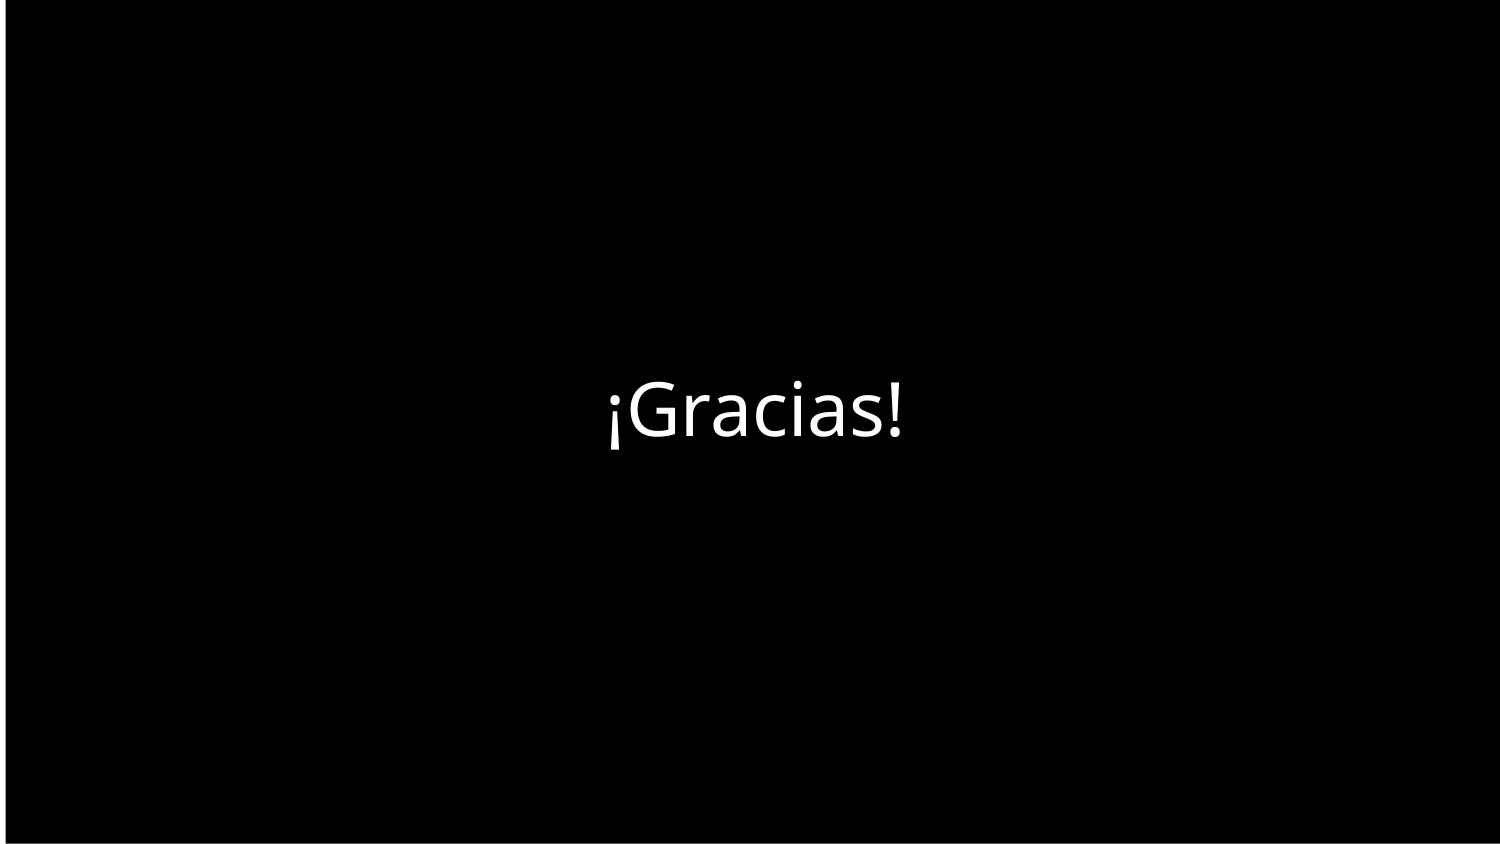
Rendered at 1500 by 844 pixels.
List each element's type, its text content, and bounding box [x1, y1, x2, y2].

text_box [5, 0, 1500, 844]
text_box ¡Gracias! [360, 346, 1151, 467]
